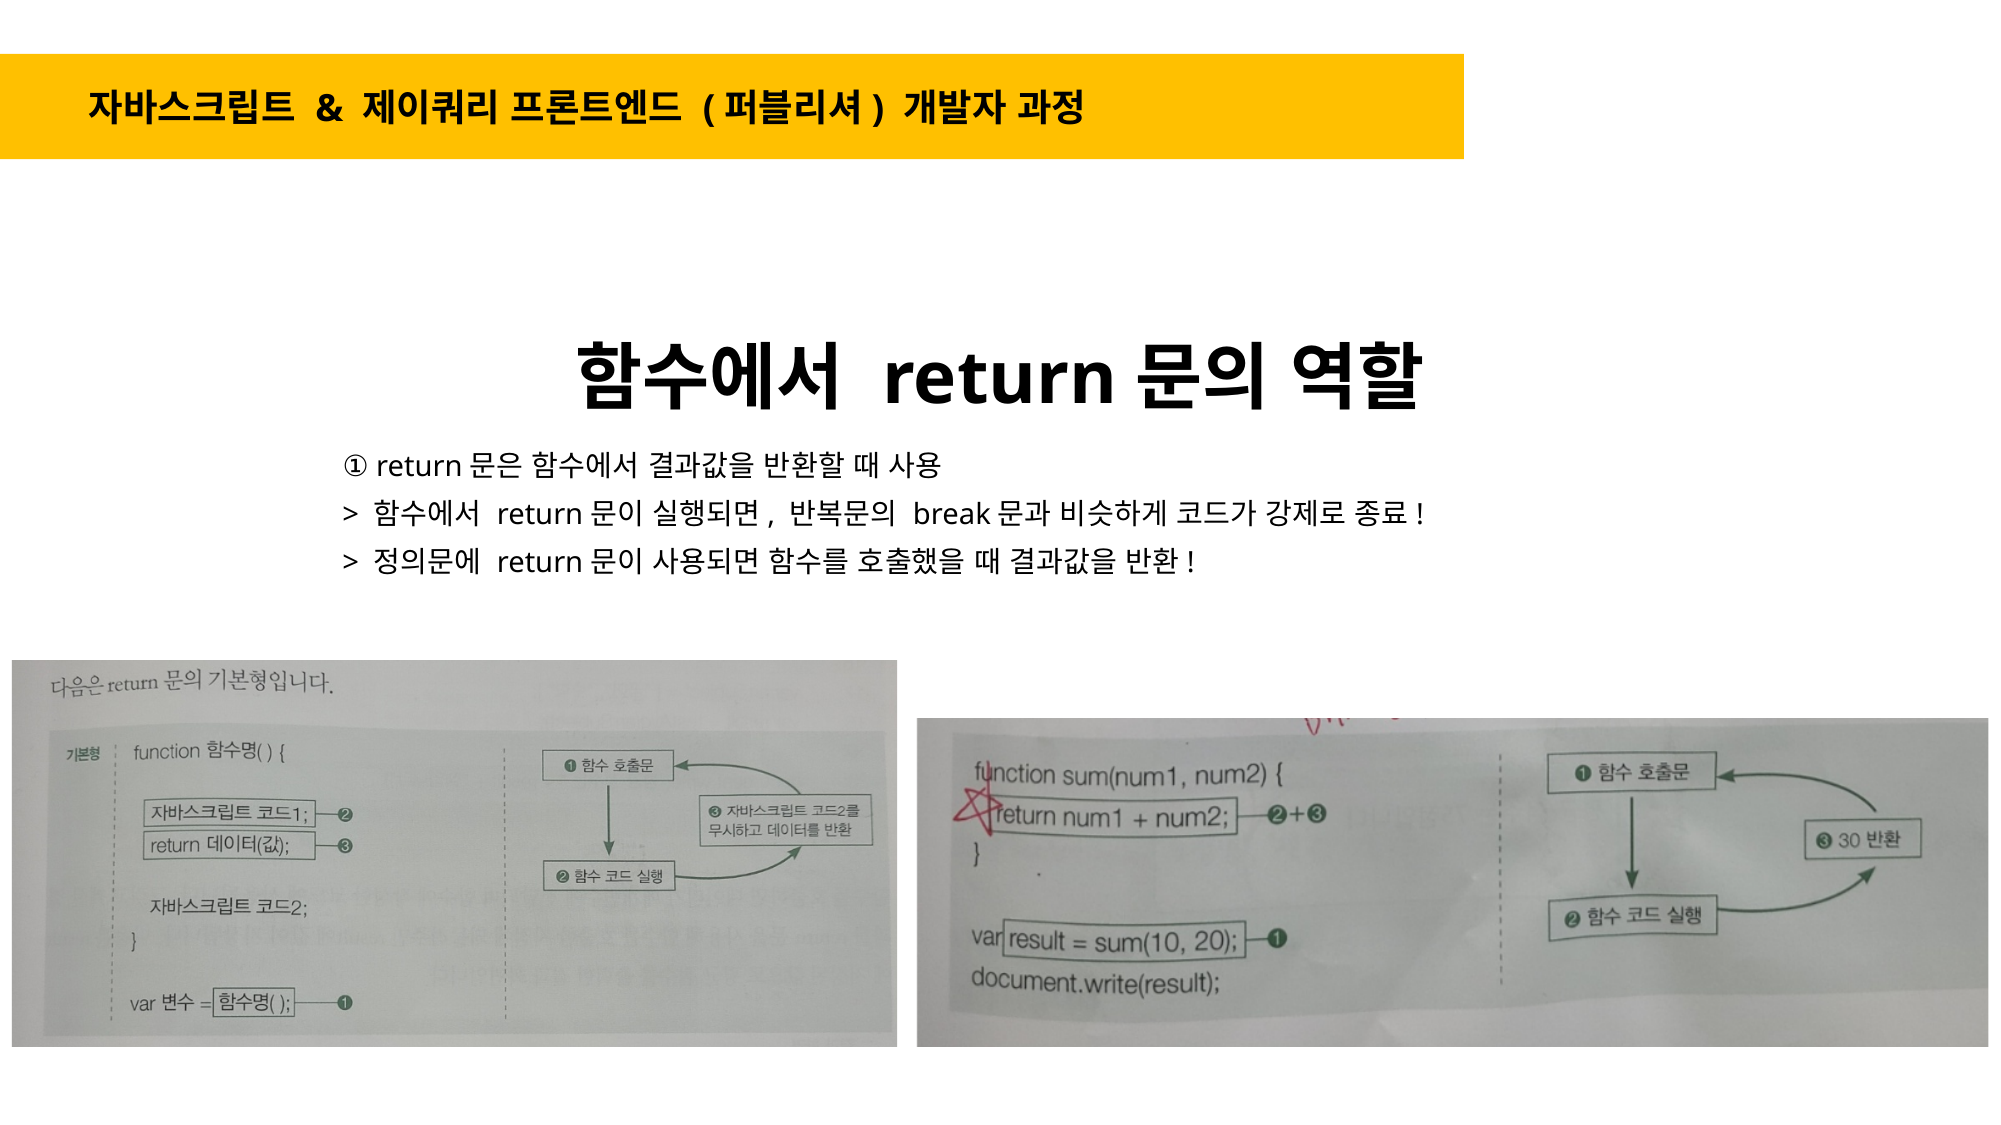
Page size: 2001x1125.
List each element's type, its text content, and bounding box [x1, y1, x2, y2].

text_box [0, 53, 1464, 160]
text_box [327, 440, 1848, 587]
text_box 함수에서 return문의 역할 [62, 323, 1938, 426]
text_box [11, 660, 1989, 1047]
